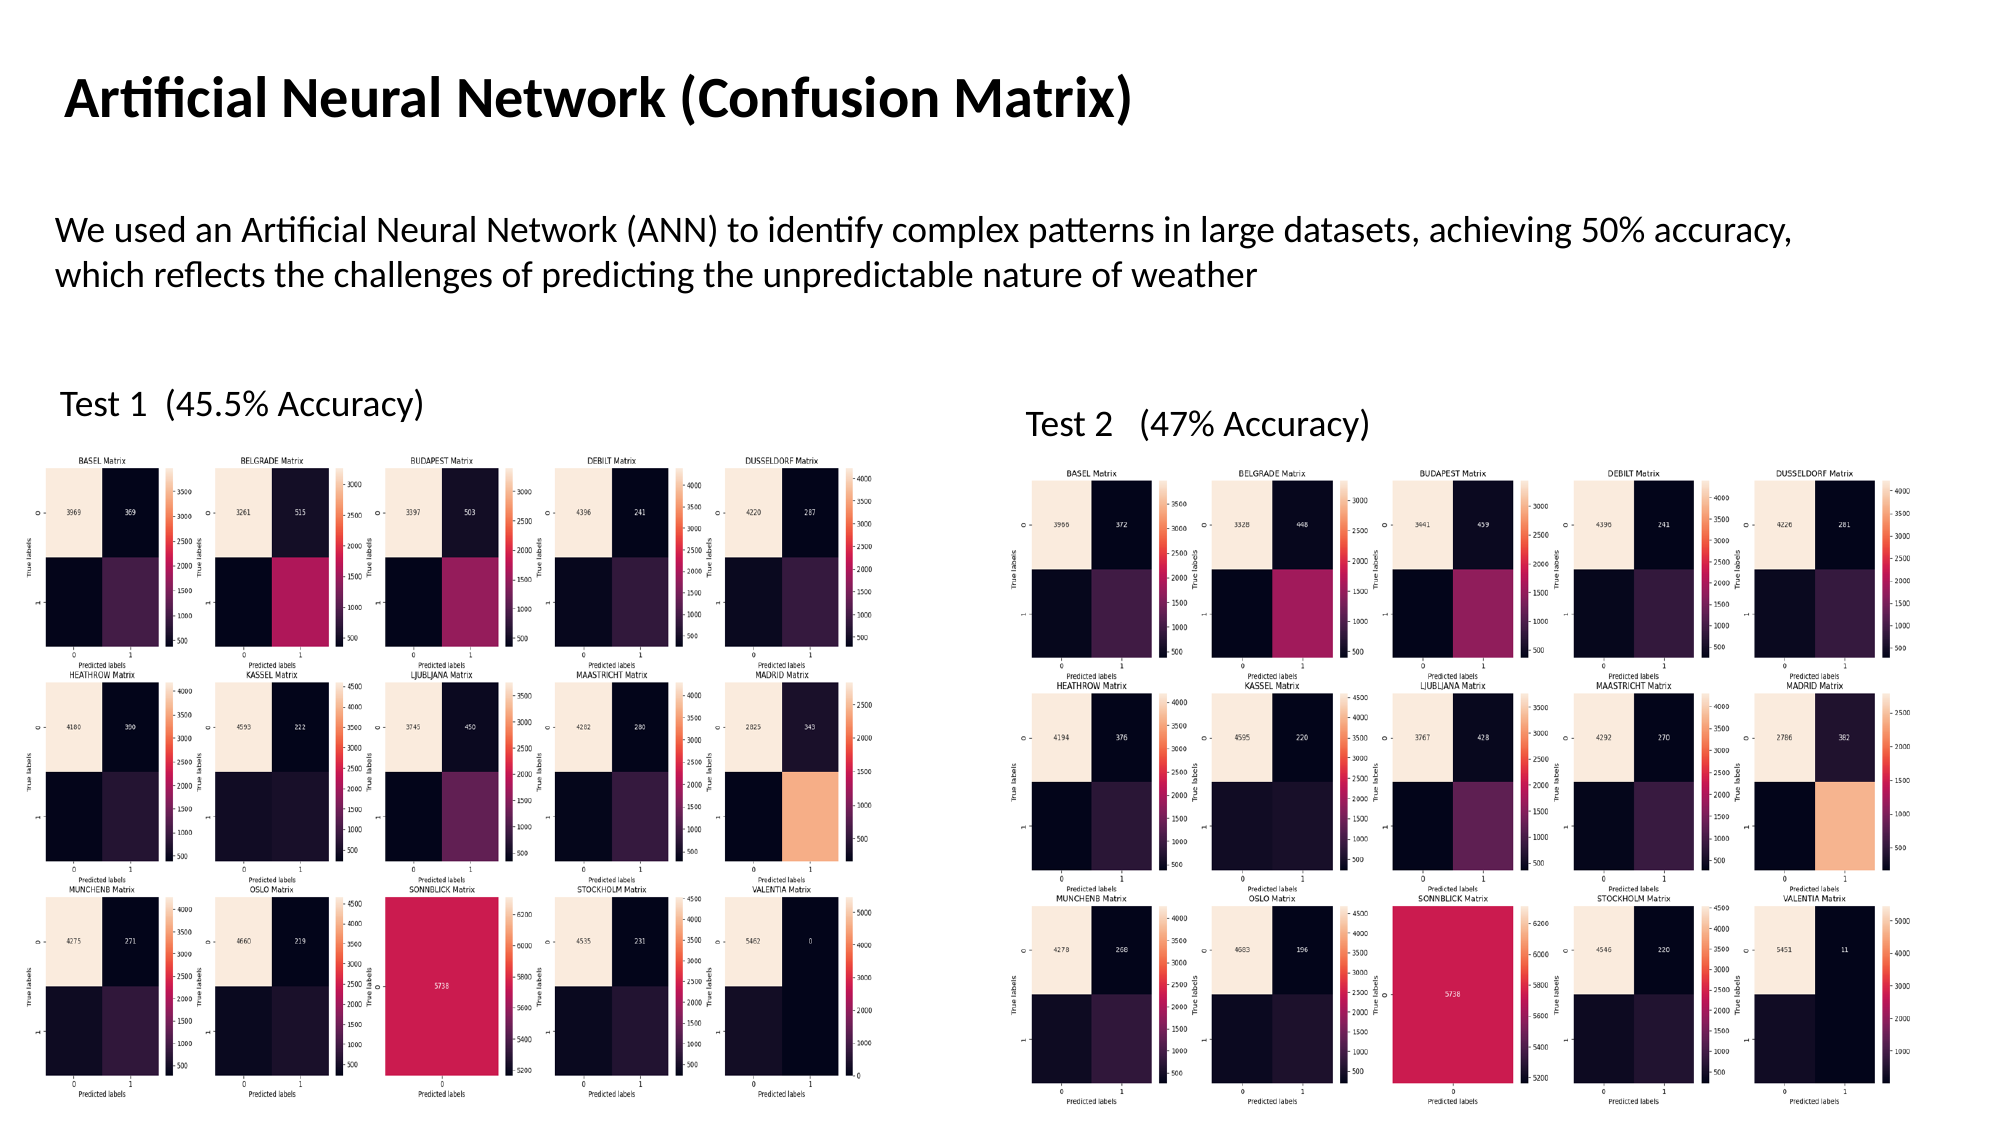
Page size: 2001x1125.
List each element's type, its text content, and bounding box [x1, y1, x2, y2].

picture [978, 422, 1954, 1125]
text_box Test 2 (47% Accuracy) [1010, 391, 1466, 422]
text_box We used an Artificial Neural Network (ANN) to identify complex patterns in large datasets, achieving 50% accuracy, which reflects the challenges of predicting the unpredictable nature of weather [39, 197, 1824, 303]
text_box Test 1 (45.5% Accuracy) [44, 371, 477, 427]
text_box Artificial Neural Network (Confusion Matrix) [0, 52, 1239, 137]
picture [12, 427, 931, 1125]
